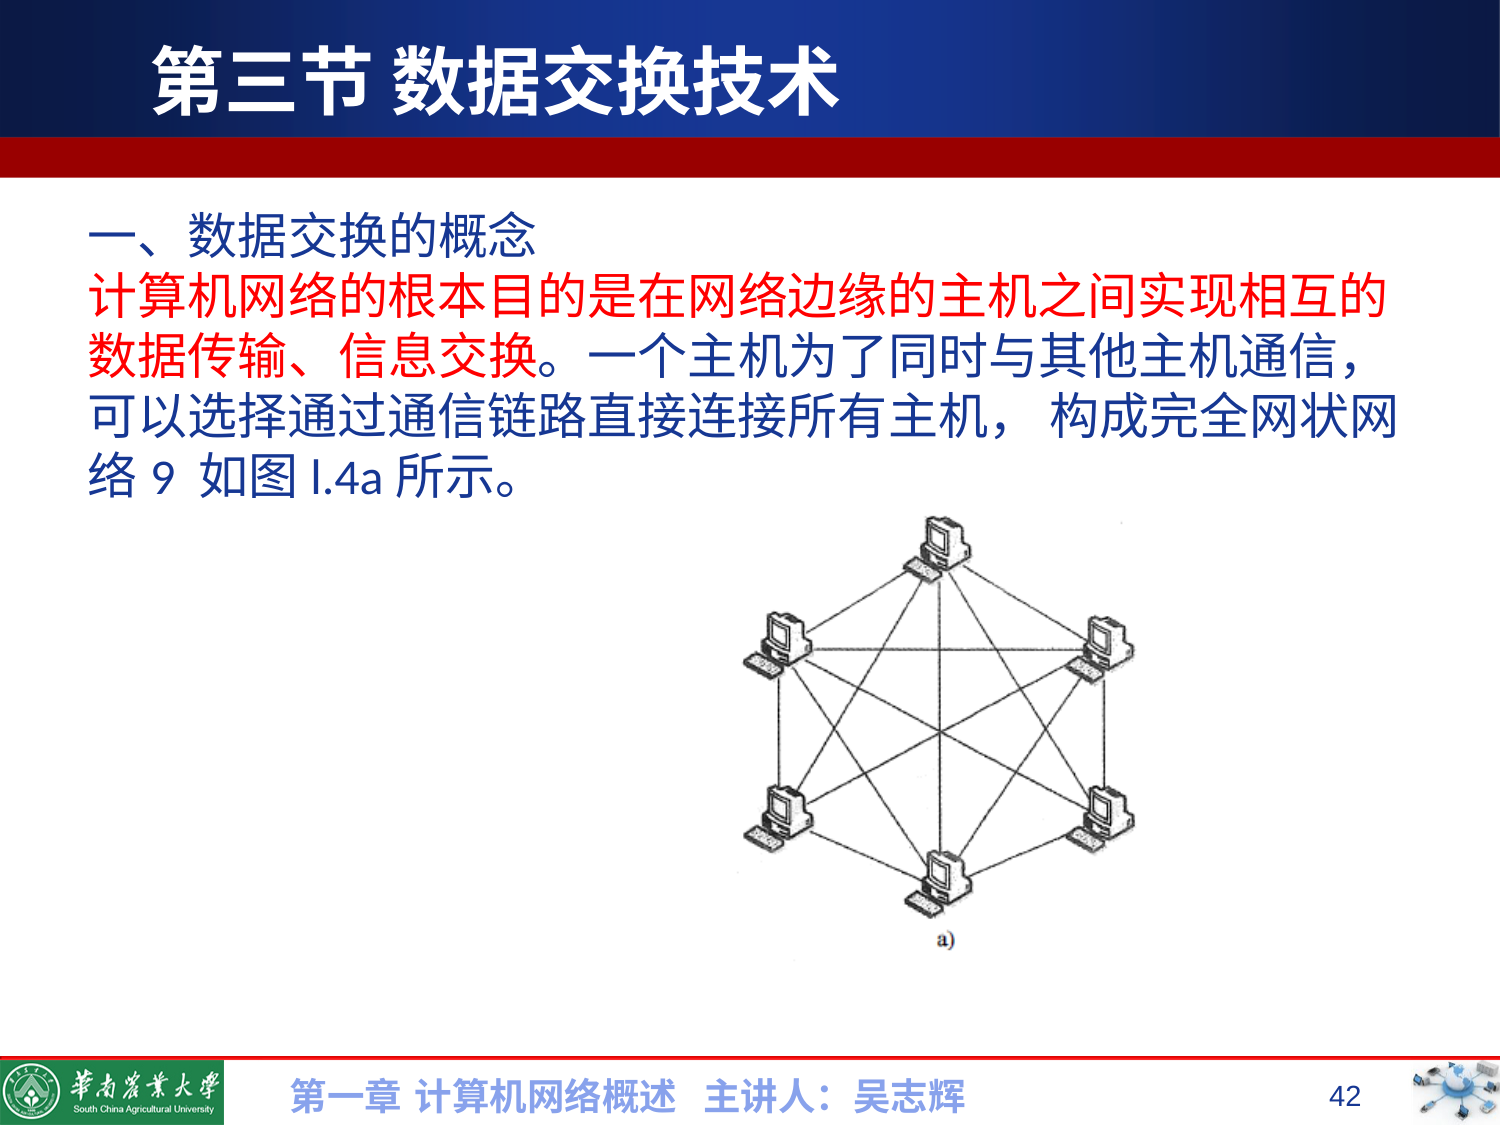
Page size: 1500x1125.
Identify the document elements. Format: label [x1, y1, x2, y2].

picture [706, 507, 1157, 966]
picture [0, 1056, 1500, 1125]
picture [0, 0, 1500, 137]
slide_number [1325, 1077, 1401, 1113]
footer [287, 1072, 1137, 1115]
title [149, 34, 1351, 126]
list [87, 204, 1413, 508]
